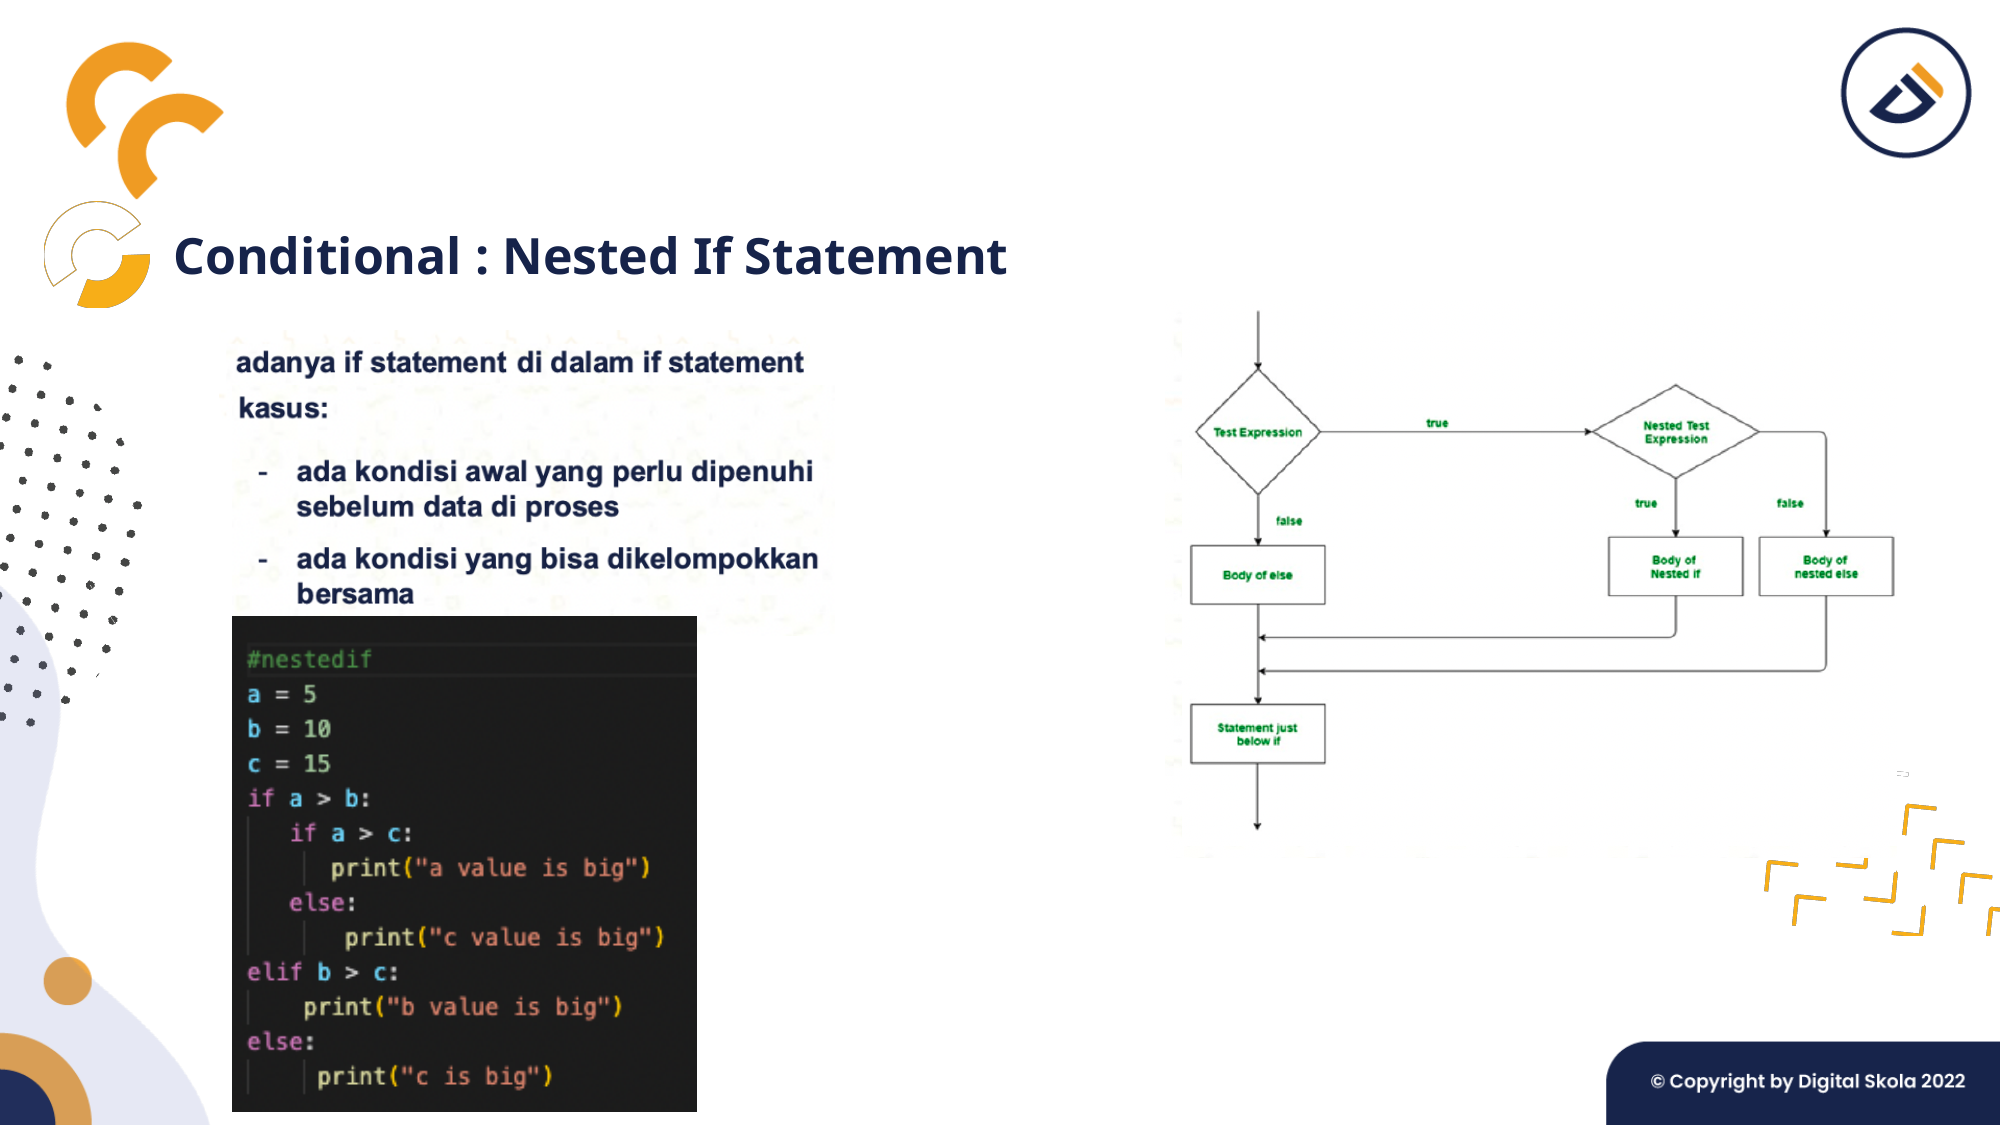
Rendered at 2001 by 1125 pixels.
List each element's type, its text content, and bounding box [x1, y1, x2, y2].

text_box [0, 332, 553, 1125]
picture [0, 0, 2000, 1125]
text_box Conditional : Nested If Statement [158, 117, 1439, 362]
